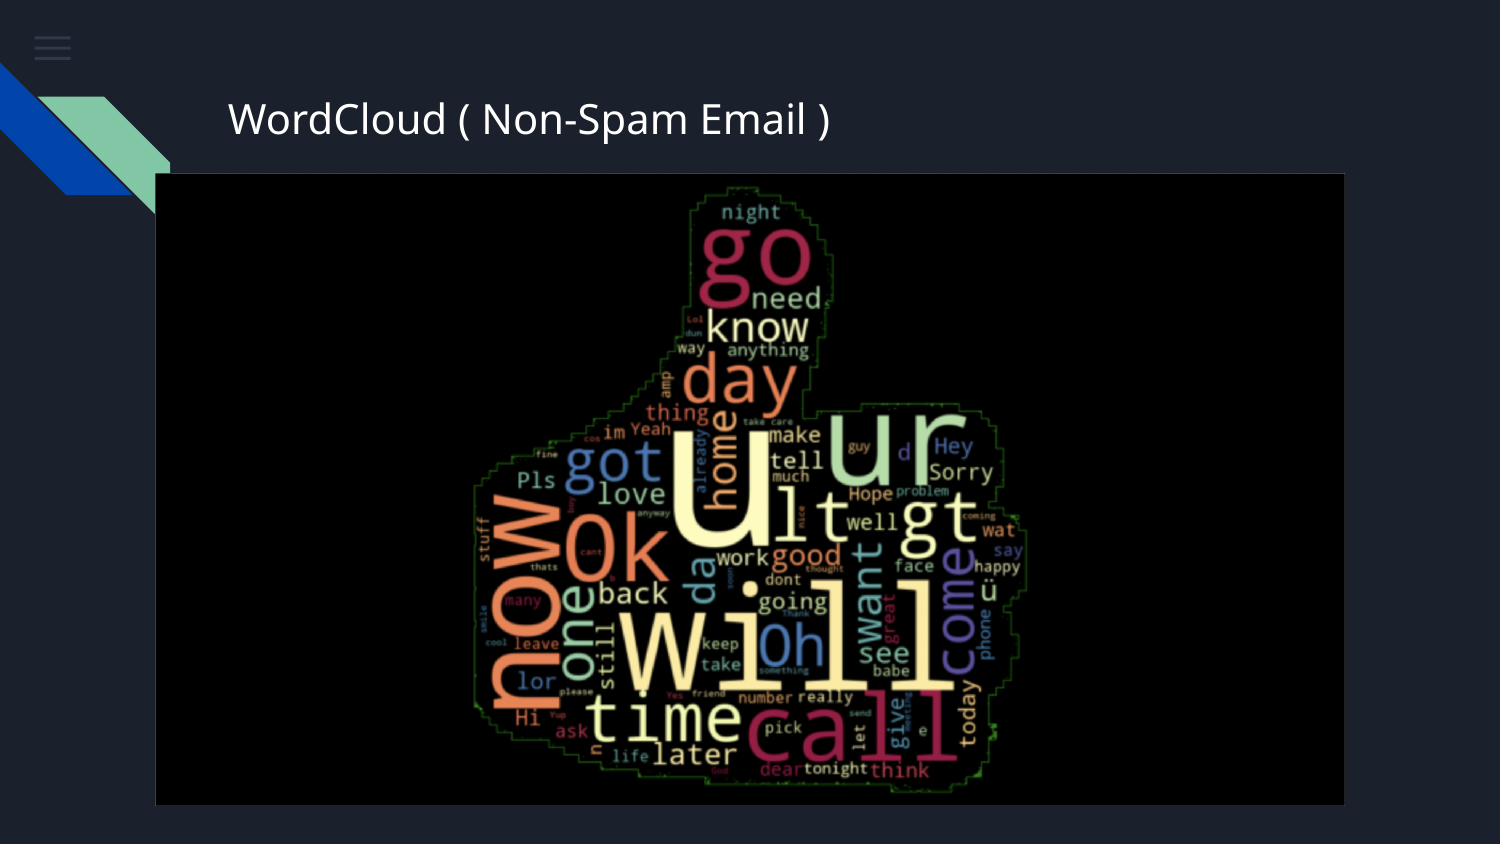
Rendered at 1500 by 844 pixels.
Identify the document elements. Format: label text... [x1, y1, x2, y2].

subtitle WordCloud ( Non-Spam Email ) [212, 77, 970, 163]
picture [155, 173, 1345, 806]
